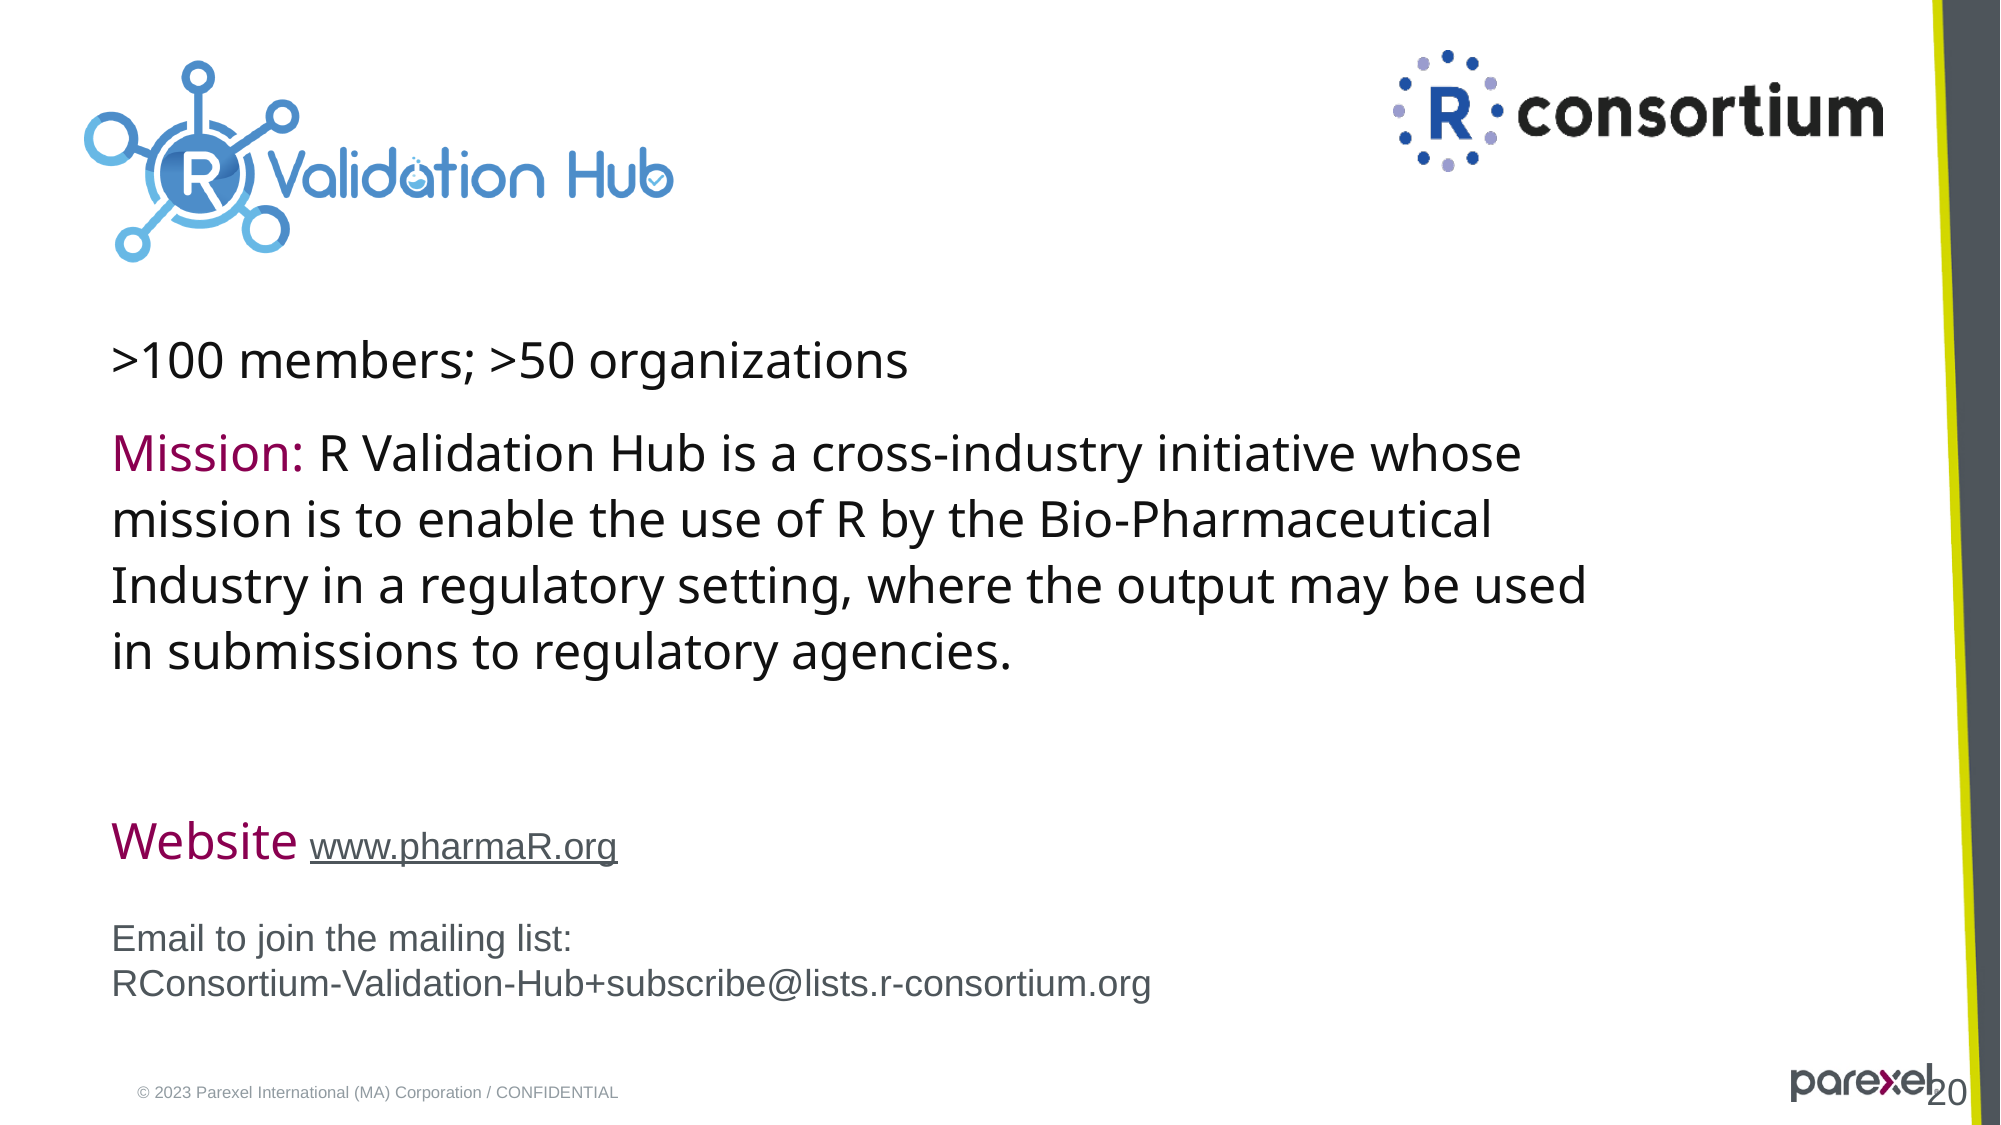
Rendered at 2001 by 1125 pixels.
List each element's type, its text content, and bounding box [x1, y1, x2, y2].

list >100 members; >50 organizations Mission: R Validation Hub is a cross-industry initiative whose mission is to enable the use of R by the Bio-Pharmaceutical Industry in a regulatory setting, where the output may be used in submissions to regulatory agencies. [111, 322, 1601, 959]
text_box 20 [1911, 1060, 2000, 1121]
picture [1791, 1063, 1911, 1102]
picture [81, 50, 686, 267]
picture [1931, 0, 2000, 1060]
picture [1393, 50, 1883, 172]
text_box Website www.pharmaR.org Email to join the mailing list: RConsortium-Validation-Hub+subscribe@lists.r-consortium.org [96, 801, 1310, 1012]
picture [1931, 1121, 2000, 1125]
